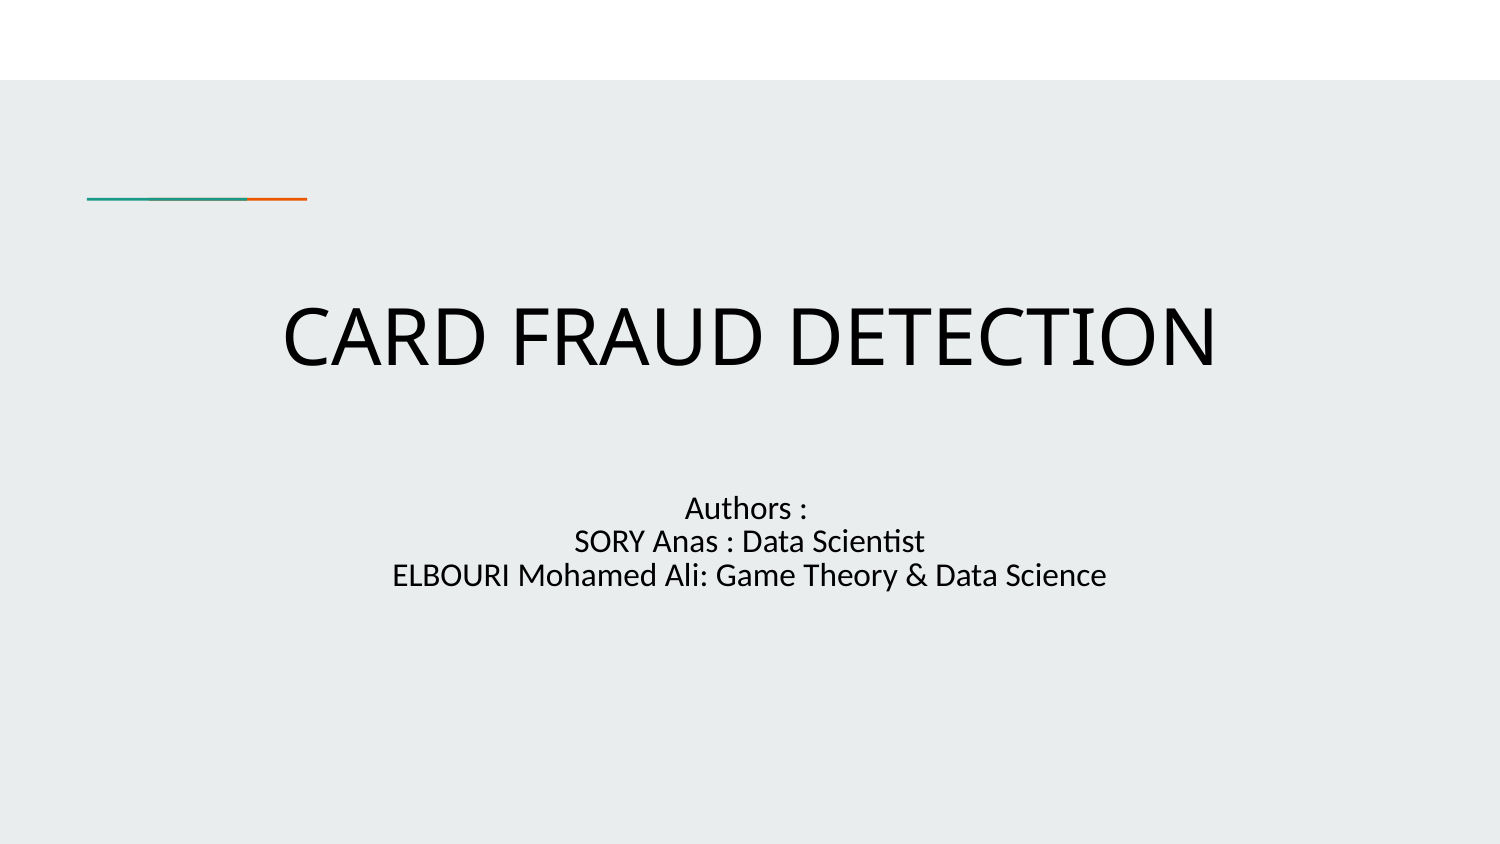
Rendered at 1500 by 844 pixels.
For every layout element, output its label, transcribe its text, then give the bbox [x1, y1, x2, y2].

subtitle Authors : SORY Anas : Data Scientist ELBOURI Mohamed Ali: Game Theory & Data Science [119, 479, 1381, 660]
title CARD FRAUD DETECTION [119, 265, 1381, 422]
